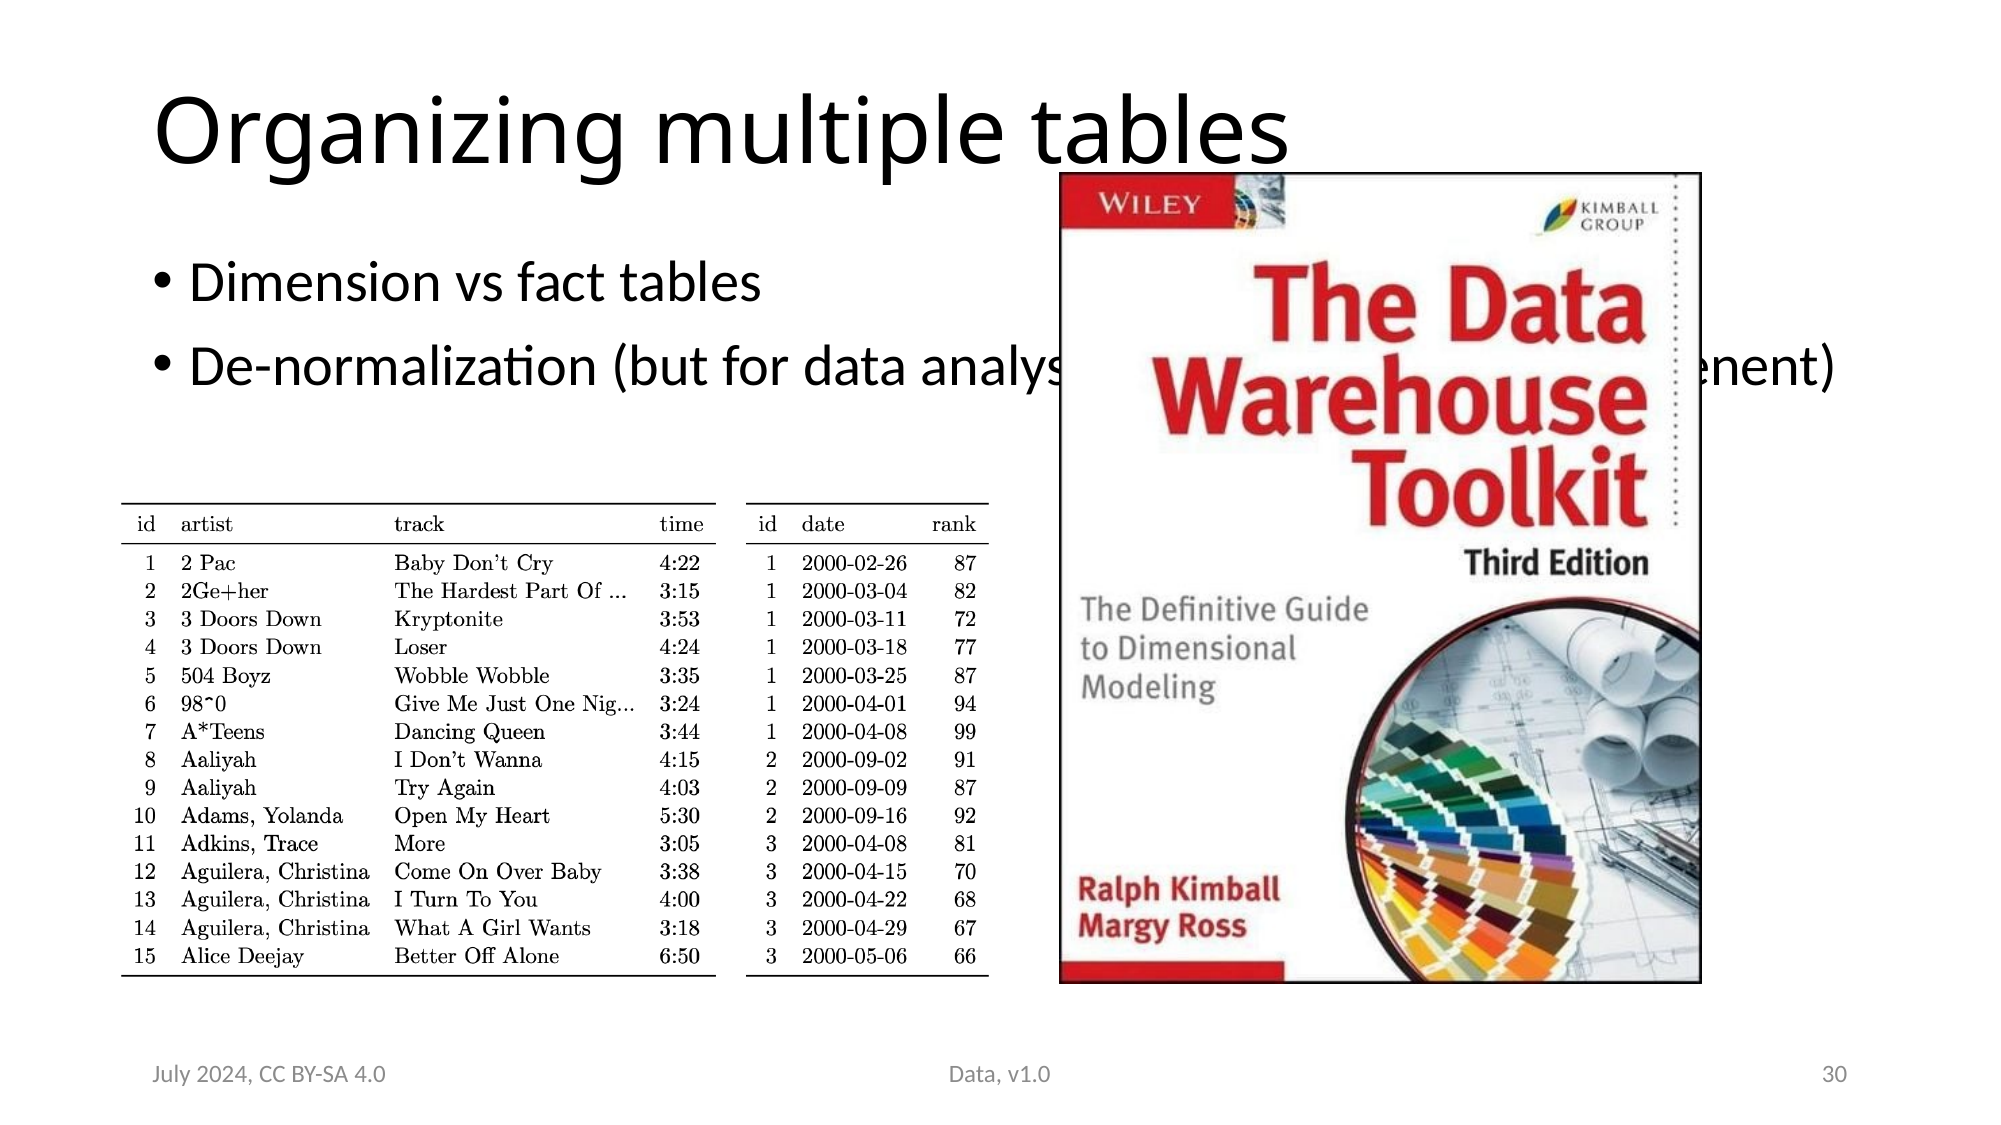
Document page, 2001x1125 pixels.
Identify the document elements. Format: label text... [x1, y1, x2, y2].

slide_number 30 [1412, 1042, 1863, 1103]
footer Data, v1.0 [662, 1042, 1338, 1103]
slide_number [137, 1042, 588, 1103]
picture [1058, 172, 1702, 984]
picture [90, 484, 1012, 986]
title Organizing multiple tables [137, 59, 1863, 209]
list Dimension vs fact tables De-normalization (but for data analys flat tables are more convienent) [137, 243, 1863, 1014]
